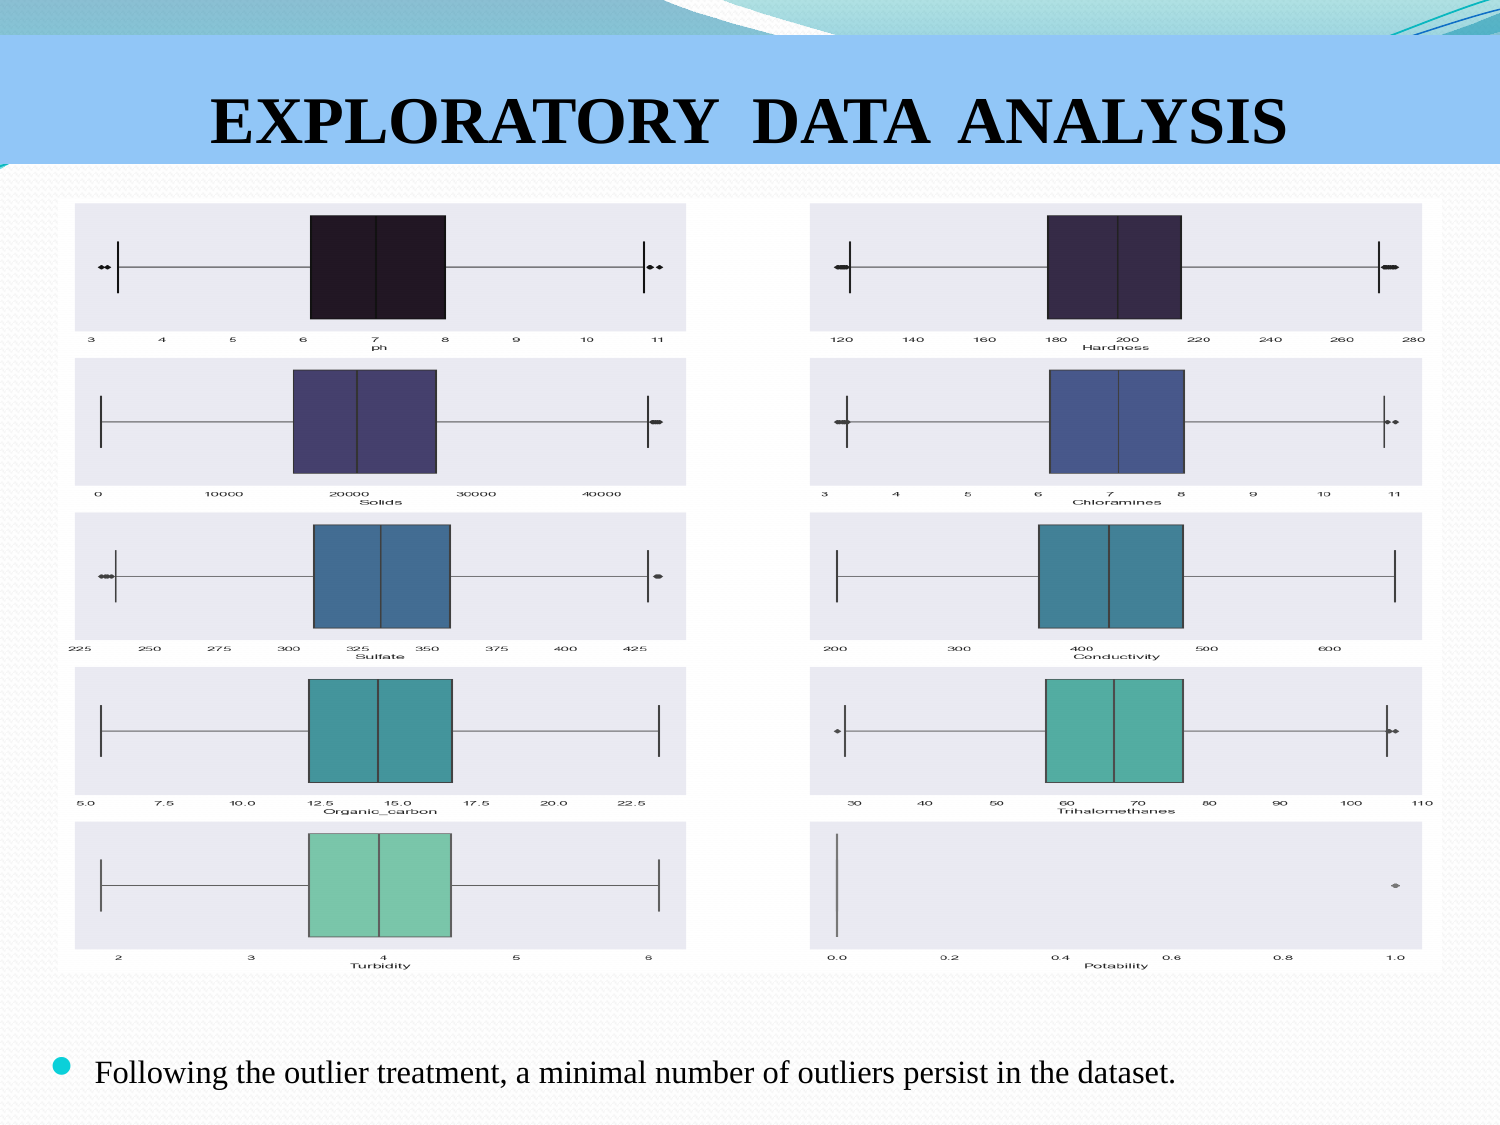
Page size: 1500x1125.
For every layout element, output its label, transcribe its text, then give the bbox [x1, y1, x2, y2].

list Following the outlier treatment, a minimal number of outliers persist in the dataset. [35, 164, 1430, 1102]
picture [58, 198, 1442, 973]
text_box EXPLORATORY DATA ANALYSIS [0, 35, 1500, 164]
